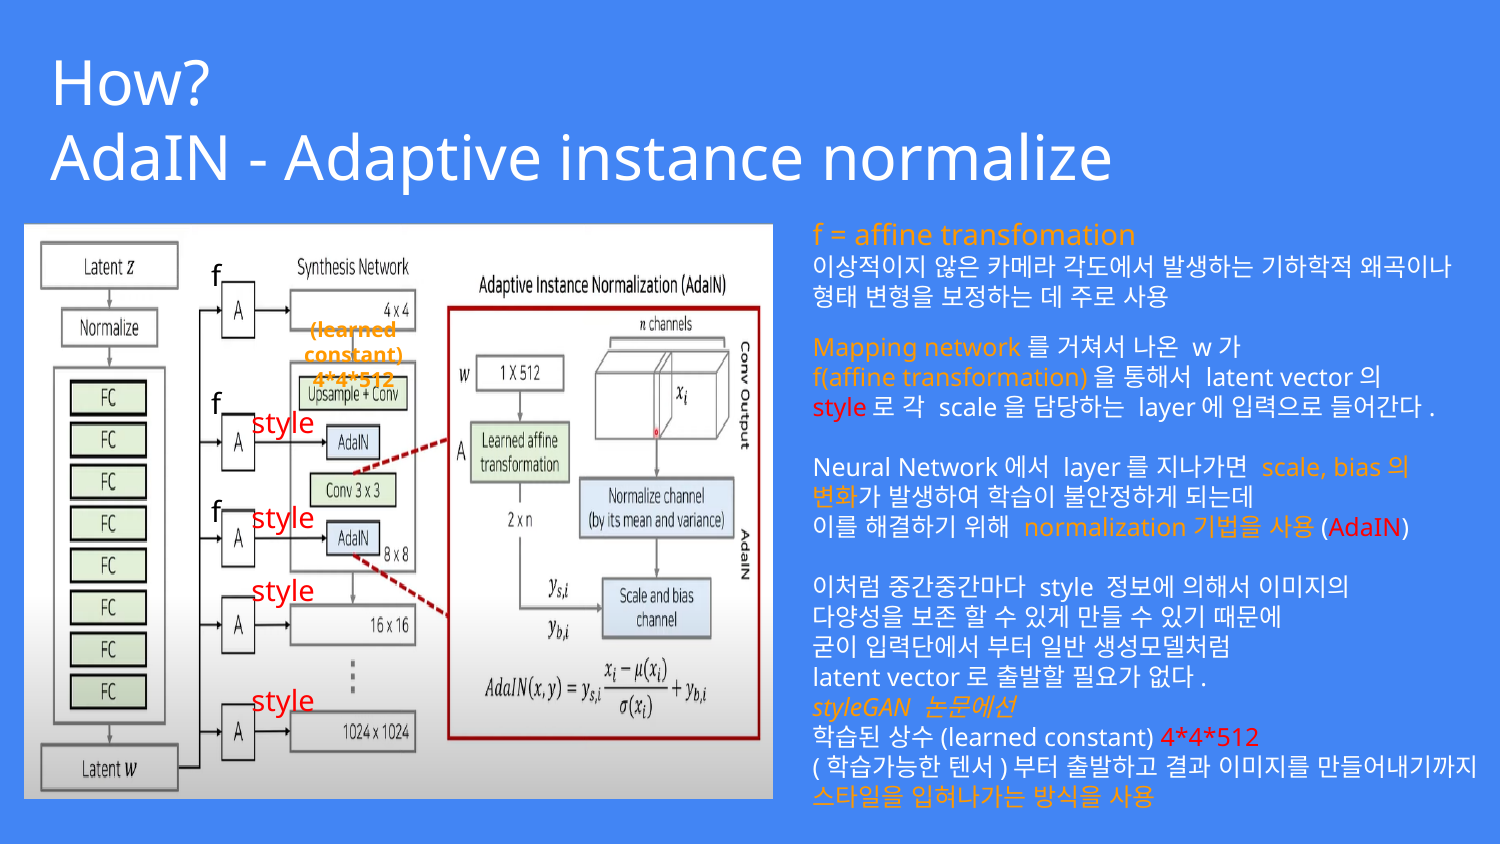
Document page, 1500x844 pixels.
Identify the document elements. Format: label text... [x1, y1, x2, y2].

text_box How? AdaIN - Adaptive instance normalize [35, 27, 1282, 208]
picture [24, 222, 773, 799]
text_box Mapping network를 거쳐서 나온 w가 f(affine transformation)을 통해서 latent vector의 style로 각 scale을 담당하는 layer에 입력으로 들어간다. Neural Network에서 layer를 지나가면 scale, bias의 변화가 발생하여 학습이 불안정하게 되는데 이를 해결하기 위해 normalization기법을 사용(AdaIN) 이처럼 중간중간마다 style 정보에 의해서 이미지의 다양성을 보존 할 수 있게 만들 수 있기 때문에 굳이 입력단에서 부터 일반 생성모델처럼 latent vector로 출발할 필요가 없다. styleGAN 논문에선 학습된 상수(learned constant) 4*4*512 (학습가능한 텐서)부터 출발하고 결과 이미지를 만들어내기까지 스타일을 입혀나가는 방식을 사용 [797, 316, 1500, 844]
text_box f = affine transfomation 이상적이지 않은 카메라 각도에서 발생하는 기하학적 왜곡이나 형태 변형을 보정하는 데 주로 사용 [797, 201, 1500, 316]
